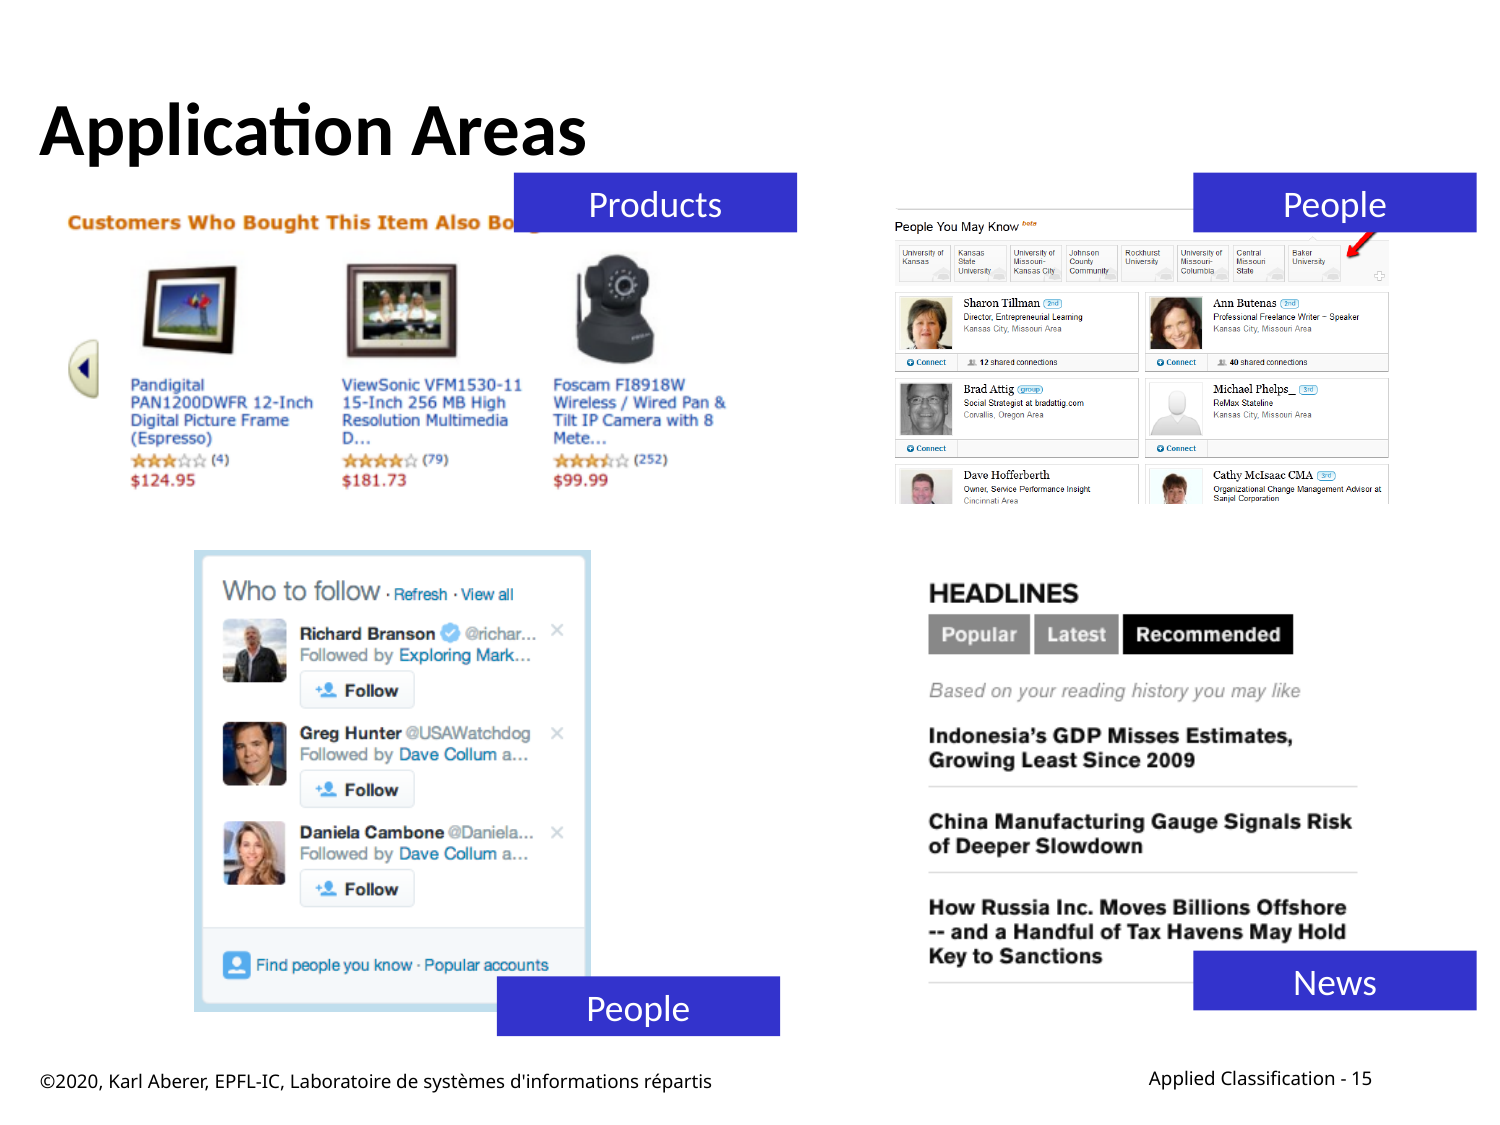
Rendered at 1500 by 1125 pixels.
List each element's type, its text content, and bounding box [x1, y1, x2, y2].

picture [64, 207, 753, 496]
picture [891, 207, 1394, 504]
picture [903, 550, 1382, 995]
picture [194, 550, 591, 1012]
text_box Products [513, 172, 798, 233]
text_box People [1193, 172, 1477, 233]
title Application Areas [24, 49, 1388, 201]
footer ©2020, Karl Aberer, EPFL-IC, Laboratoire de systèmes d'informations répartis [24, 1062, 988, 1101]
text_box People [496, 976, 781, 1037]
text_box News [1193, 950, 1477, 1011]
